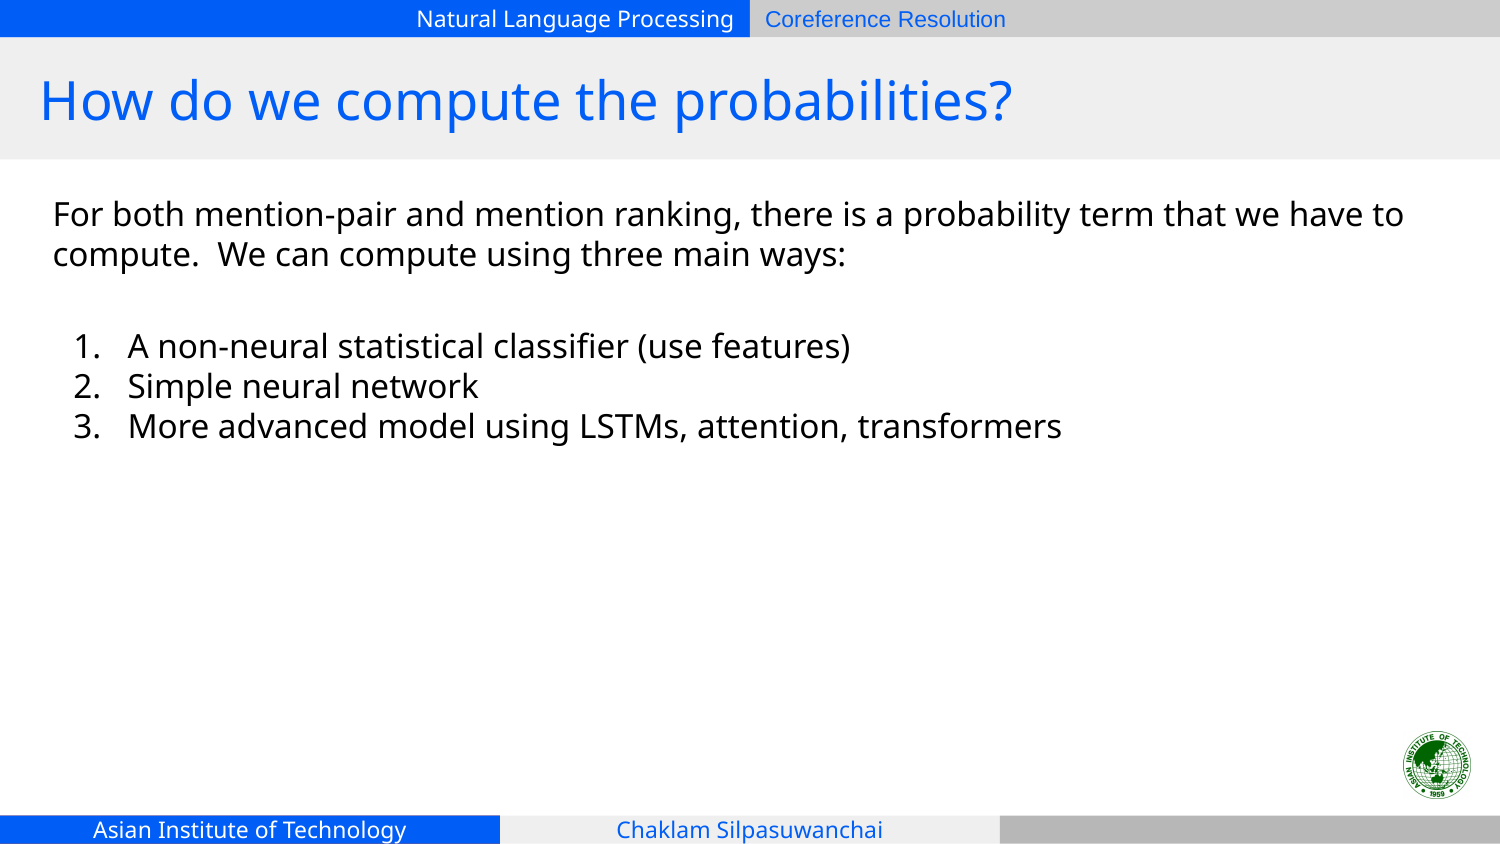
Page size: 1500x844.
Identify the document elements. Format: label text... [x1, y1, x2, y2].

list For both mention-pair and mention ranking, there is a probability term that we have to compute. We can compute using three main ways: A non-neural statistical classifier (use features) Simple neural network More advanced model using LSTMs, attention, transformers [37, 178, 1475, 750]
picture [1403, 750, 1471, 799]
title How do we compute the probabilities? [24, 37, 1475, 160]
